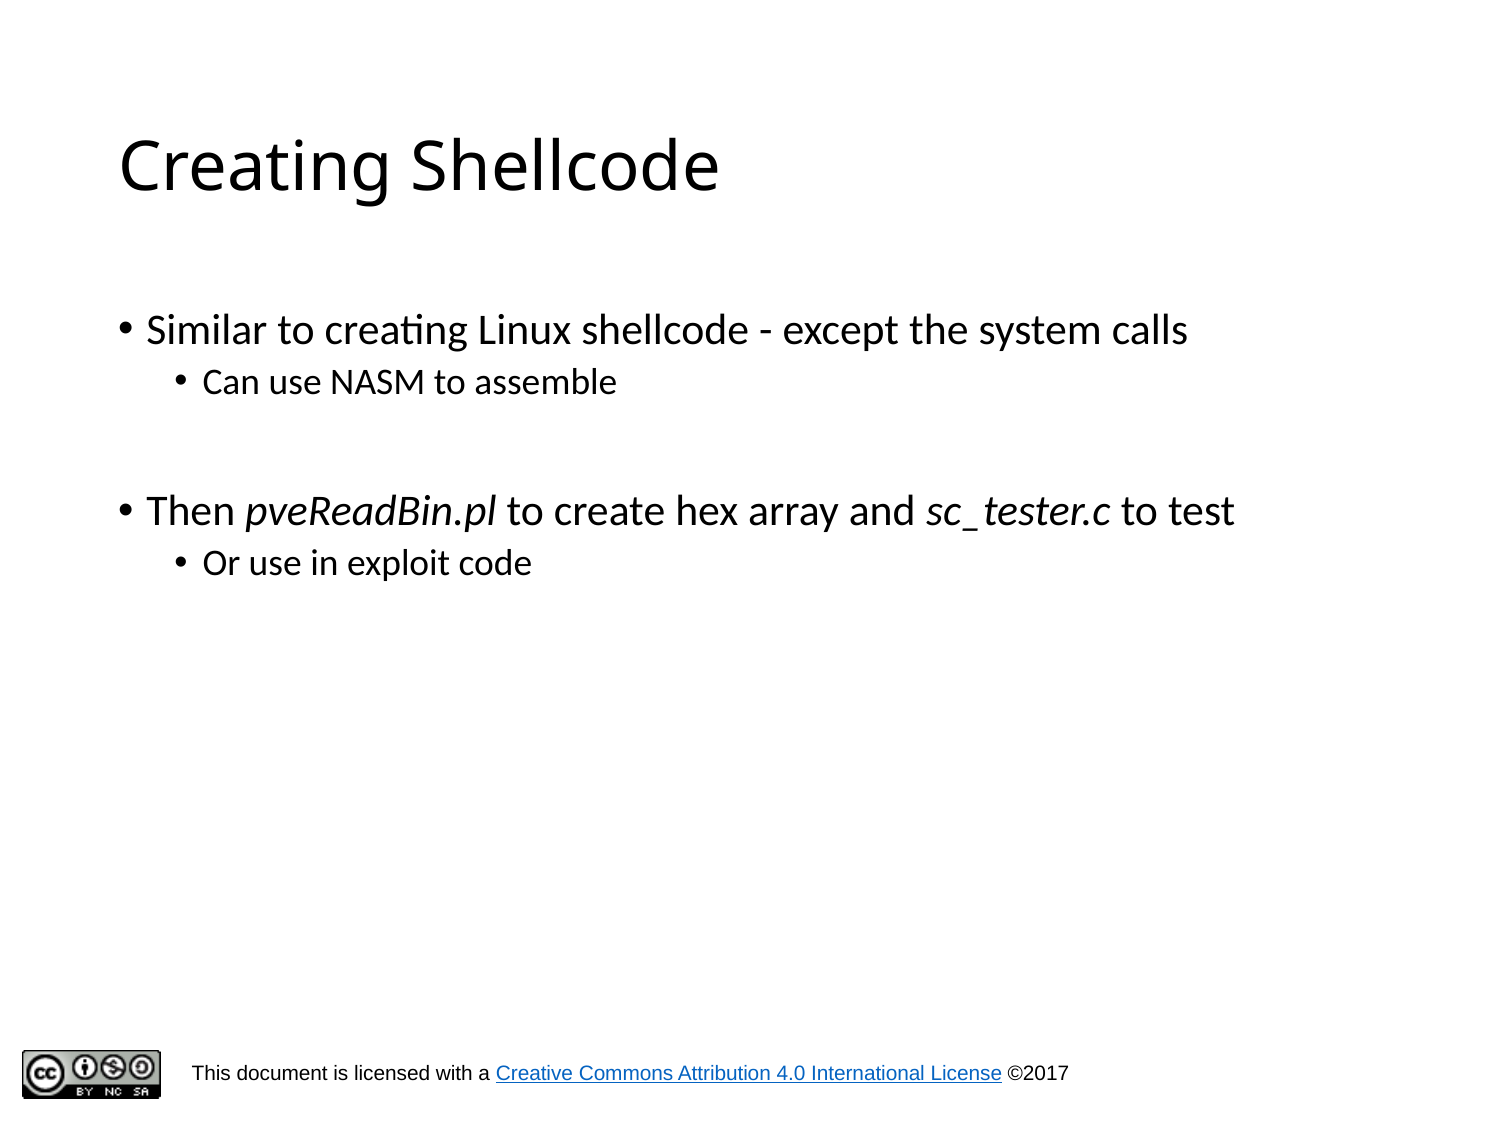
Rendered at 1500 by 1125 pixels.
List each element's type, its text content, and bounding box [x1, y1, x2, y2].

list Similar to creating Linux shellcode - except the system calls Can use NASM to assemble Then pveReadBin.pl to create hex array and sc_tester.c to test Or use in exploit code [102, 299, 1398, 1014]
picture [22, 1050, 161, 1099]
title Creating Shellcode [102, 59, 1398, 278]
